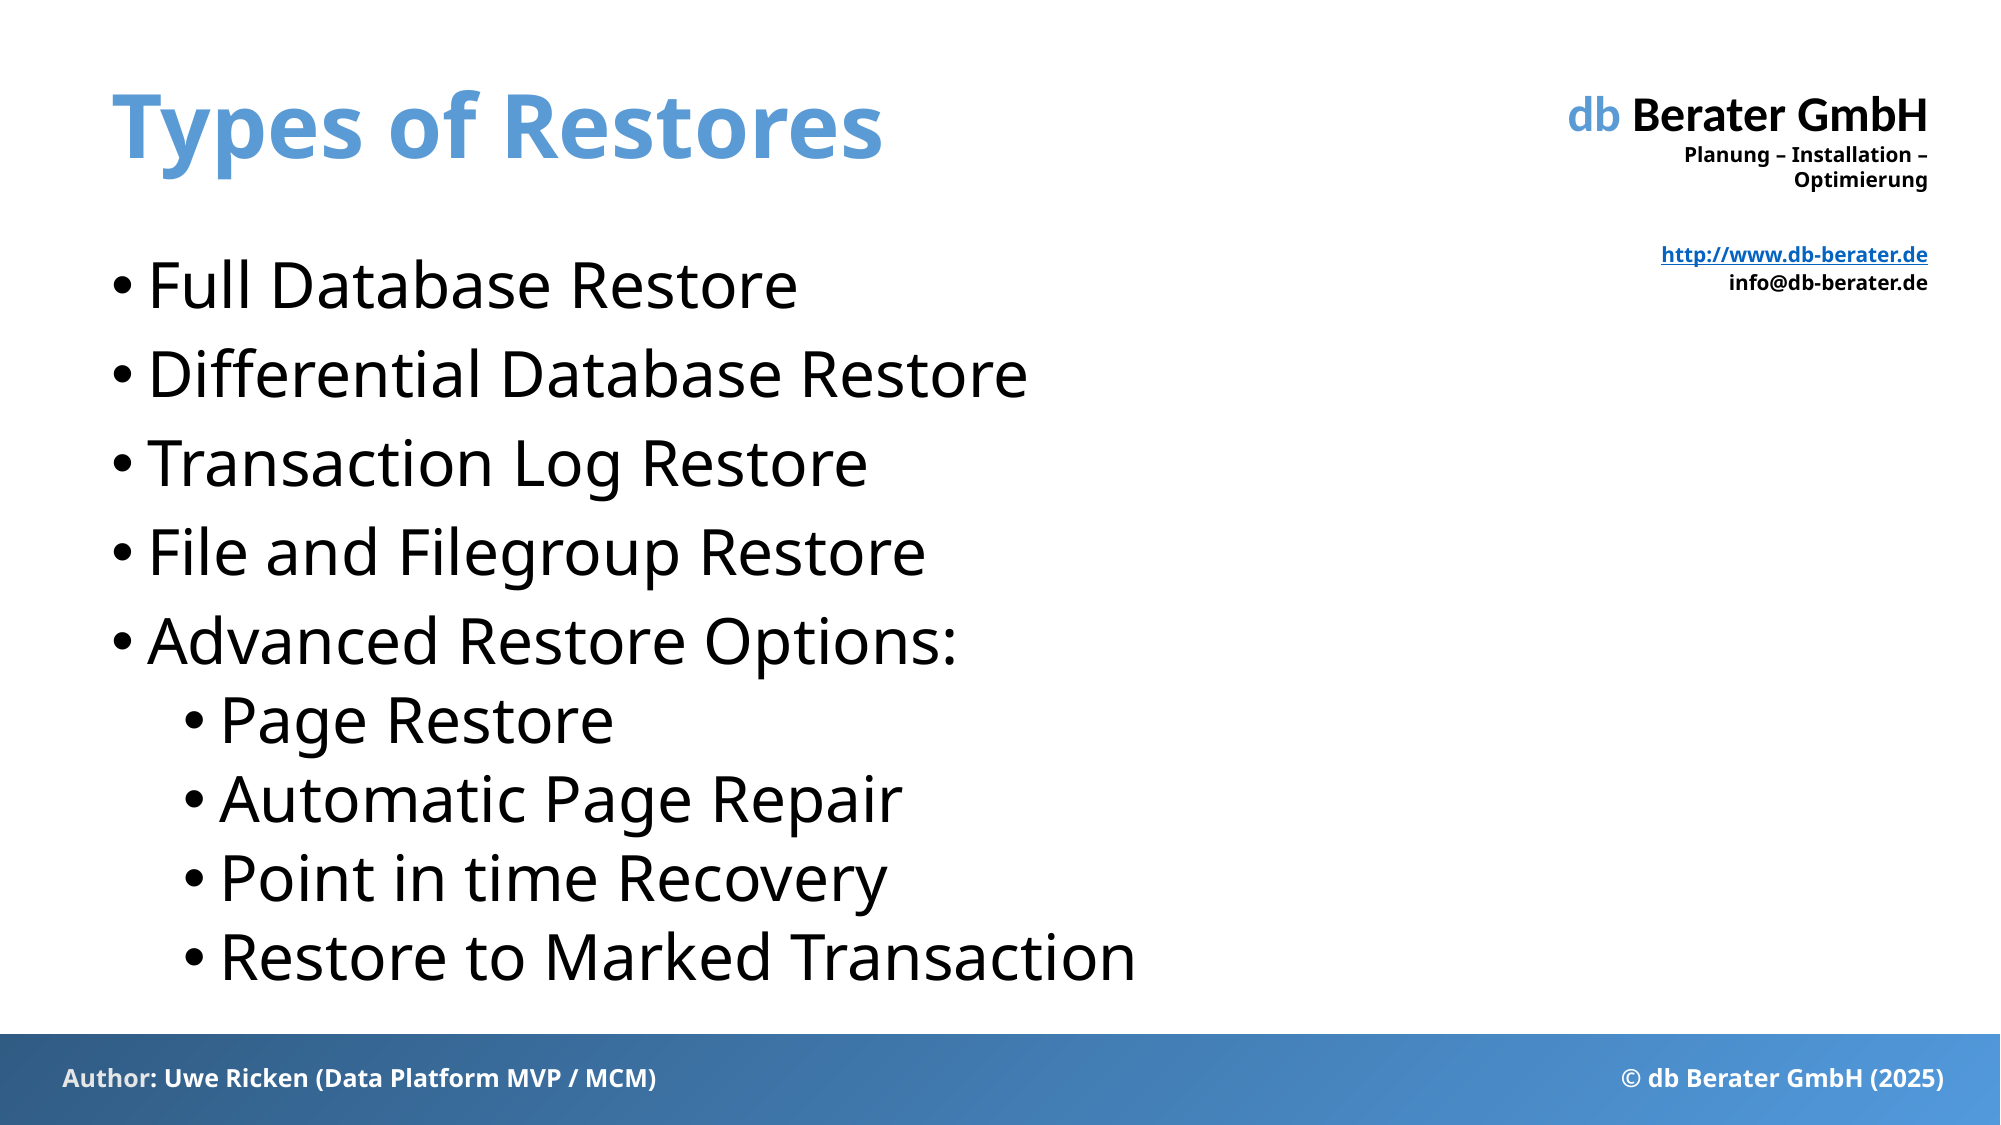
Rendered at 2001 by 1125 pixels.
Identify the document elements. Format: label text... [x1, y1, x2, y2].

list Full Database Restore Differential Database Restore Transaction Log Restore File and Filegroup Restore Advanced Restore Options: Page Restore Automatic Page Repair Point in time Recovery Restore to Marked Transaction [99, 247, 1900, 1004]
title Types of Restores [99, 42, 1898, 216]
